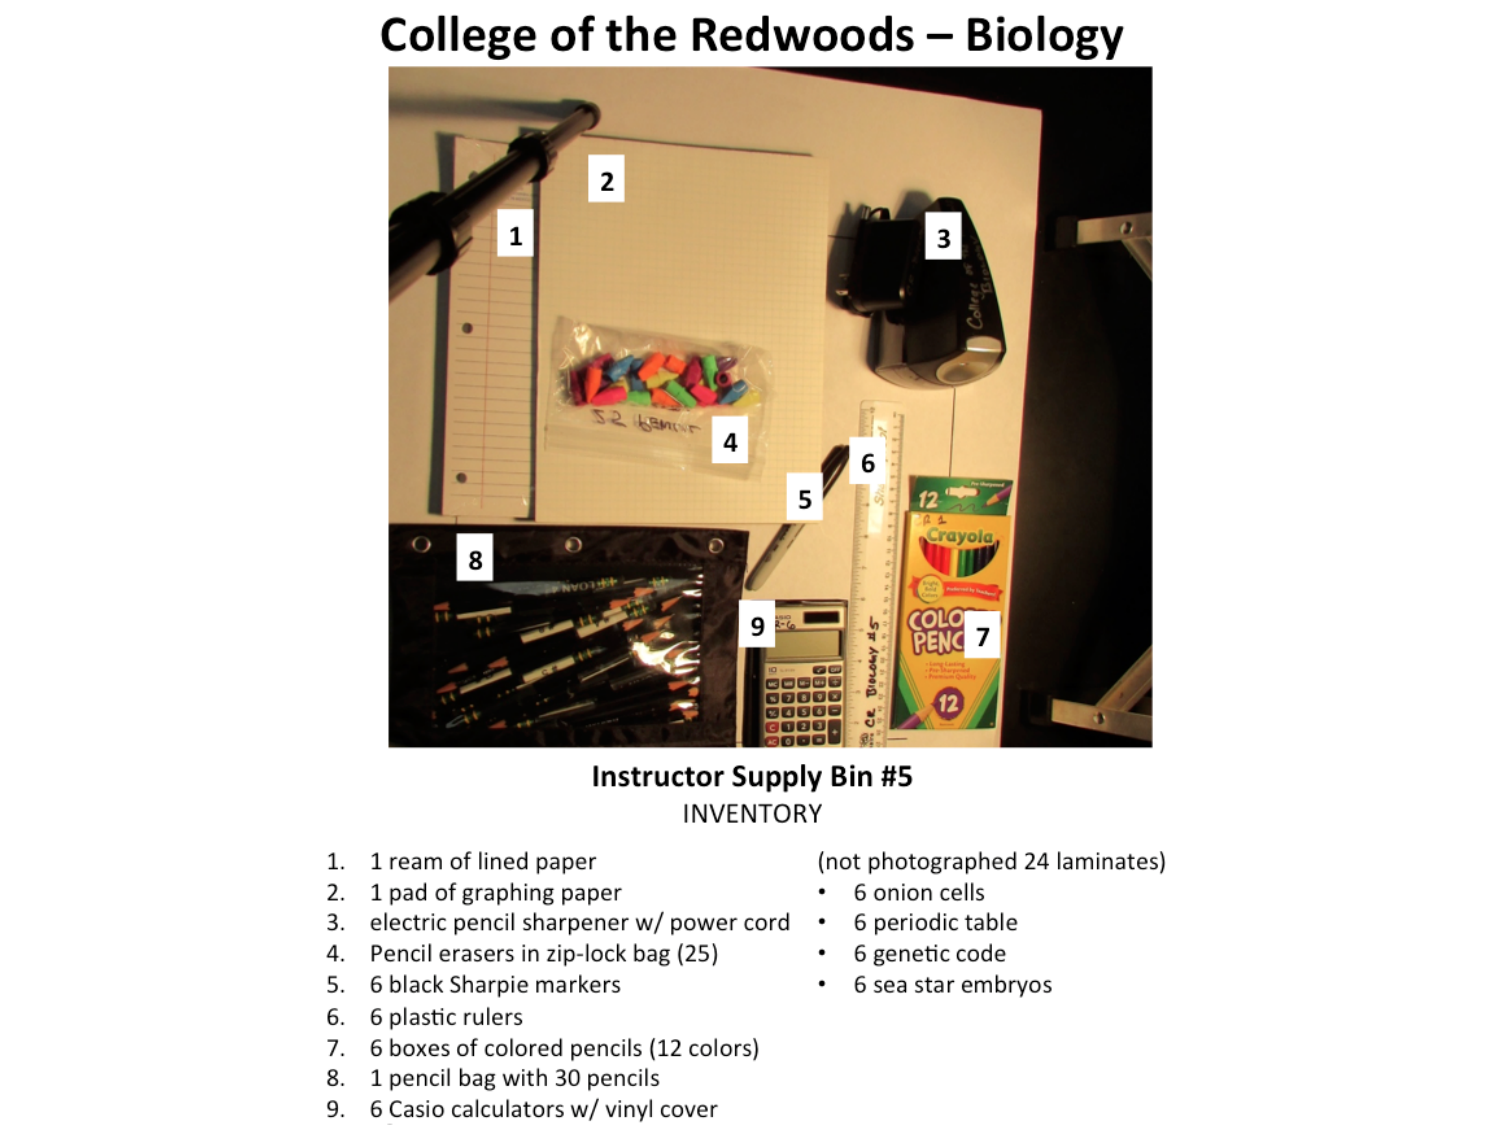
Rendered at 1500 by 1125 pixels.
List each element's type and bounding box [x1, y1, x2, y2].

picture [316, 0, 1184, 1125]
